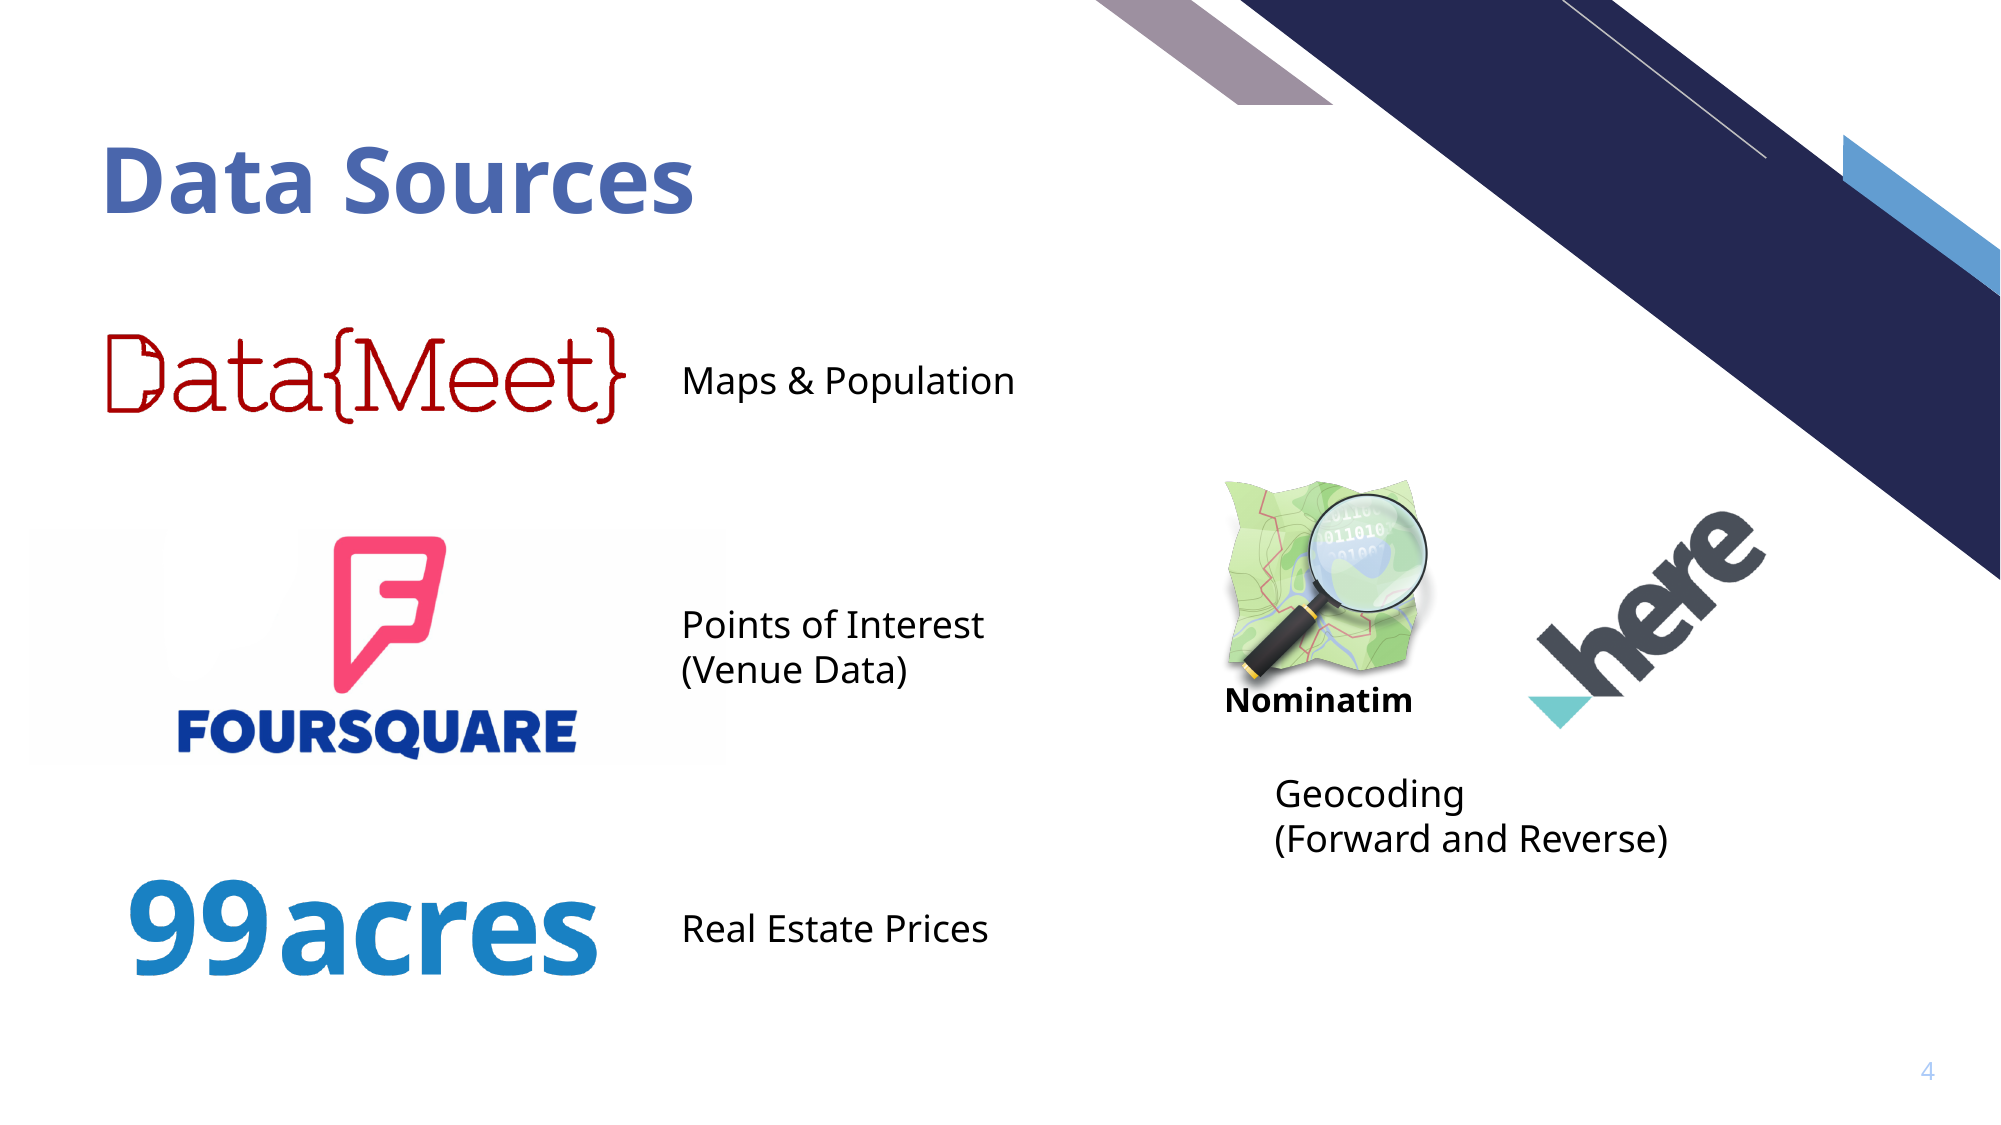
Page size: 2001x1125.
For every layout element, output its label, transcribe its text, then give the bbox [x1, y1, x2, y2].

picture [29, 528, 727, 765]
picture [1217, 480, 1438, 701]
picture [49, 782, 677, 1073]
text_box Real Estate Prices [677, 897, 1042, 957]
text_box Points of Interest (Venue Data) [727, 593, 1042, 699]
text_box Maps & Population [671, 349, 1155, 410]
slide_number 4 [1828, 1042, 1950, 1103]
title Data Sources [85, 34, 1453, 234]
text_box Nominatim [1209, 672, 1446, 727]
picture [84, 319, 671, 432]
text_box Geocoding (Forward and Reverse) [1259, 762, 1745, 867]
picture [1491, 490, 1803, 750]
